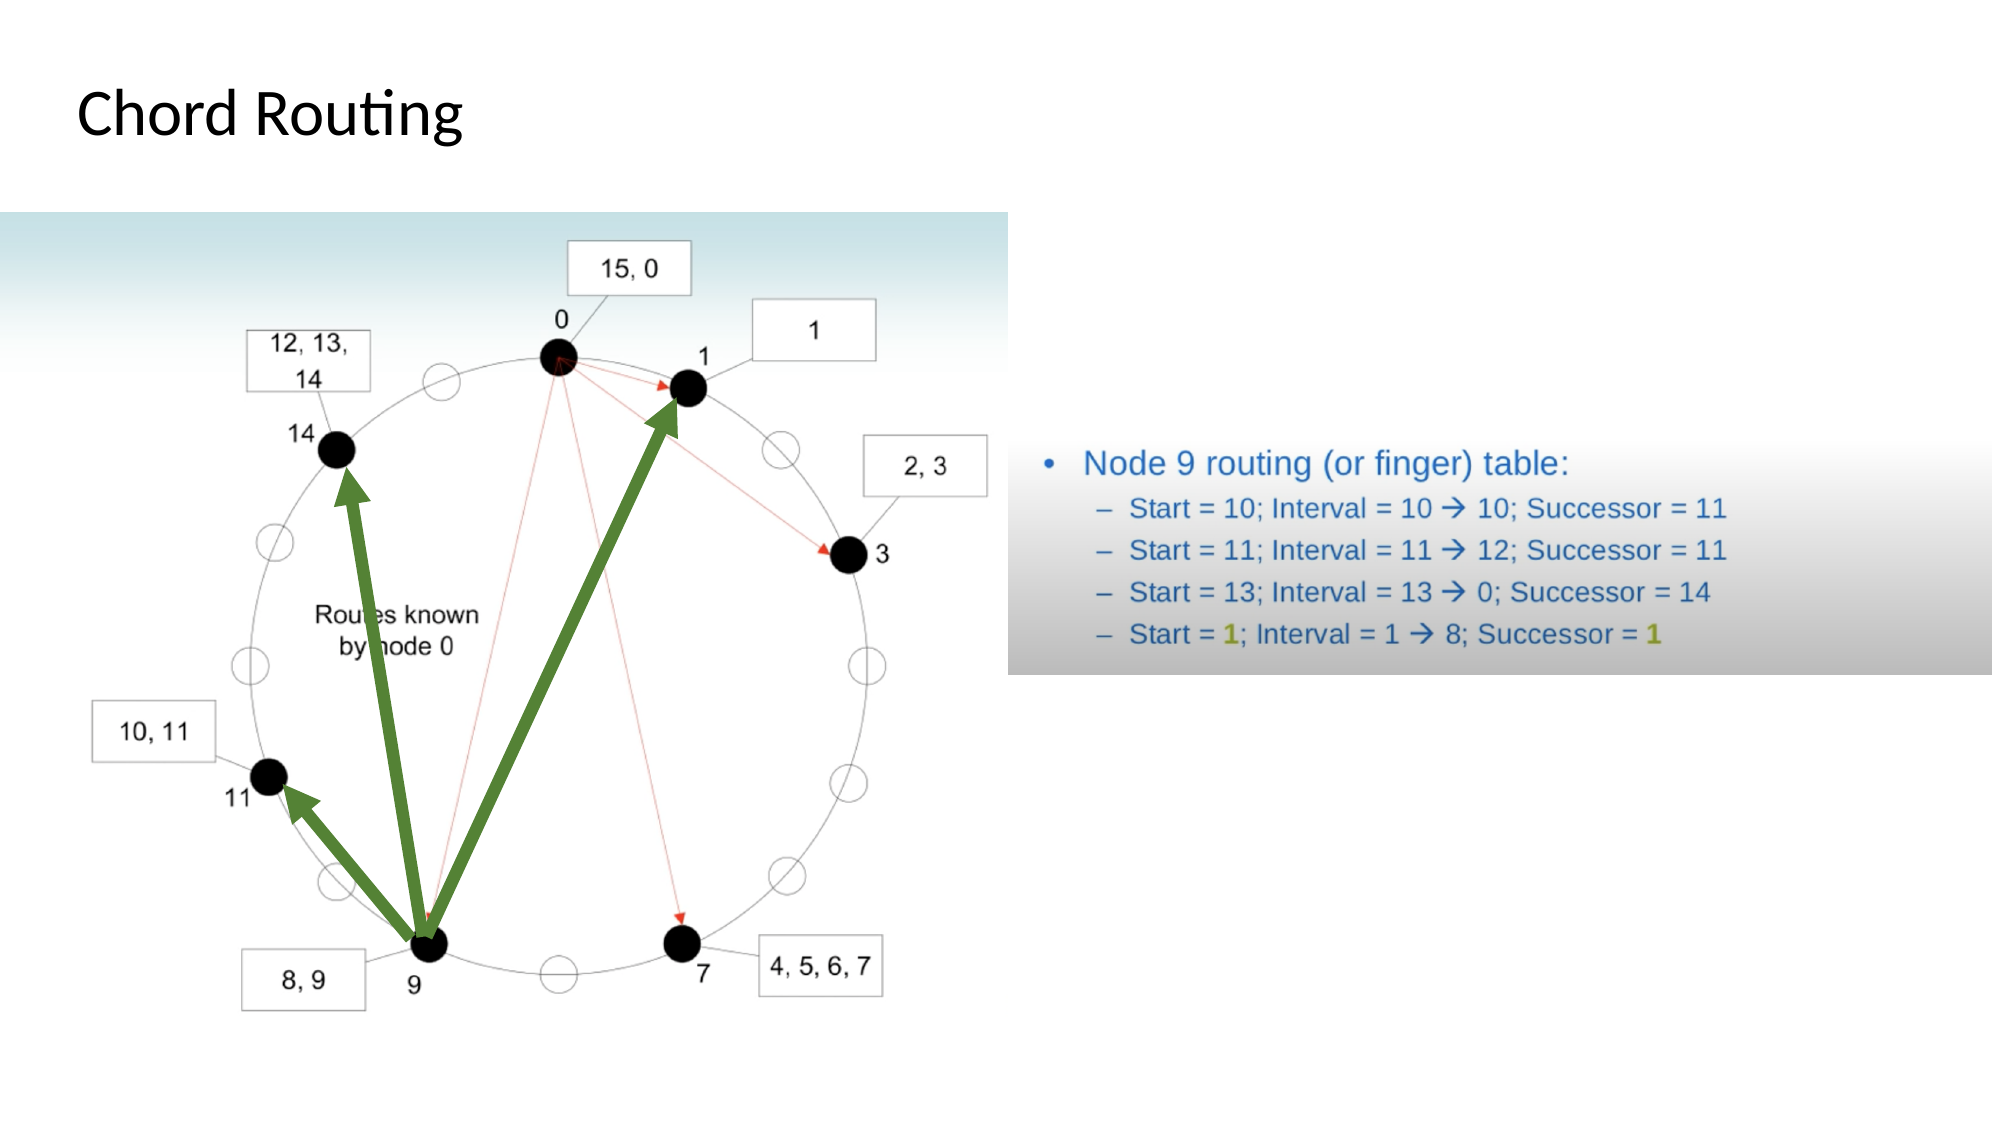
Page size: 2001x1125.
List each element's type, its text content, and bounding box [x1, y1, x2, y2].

picture [0, 212, 1992, 1034]
text_box Chord Routing [62, 60, 1063, 156]
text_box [346, 467, 423, 937]
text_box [426, 397, 677, 937]
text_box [282, 783, 411, 939]
